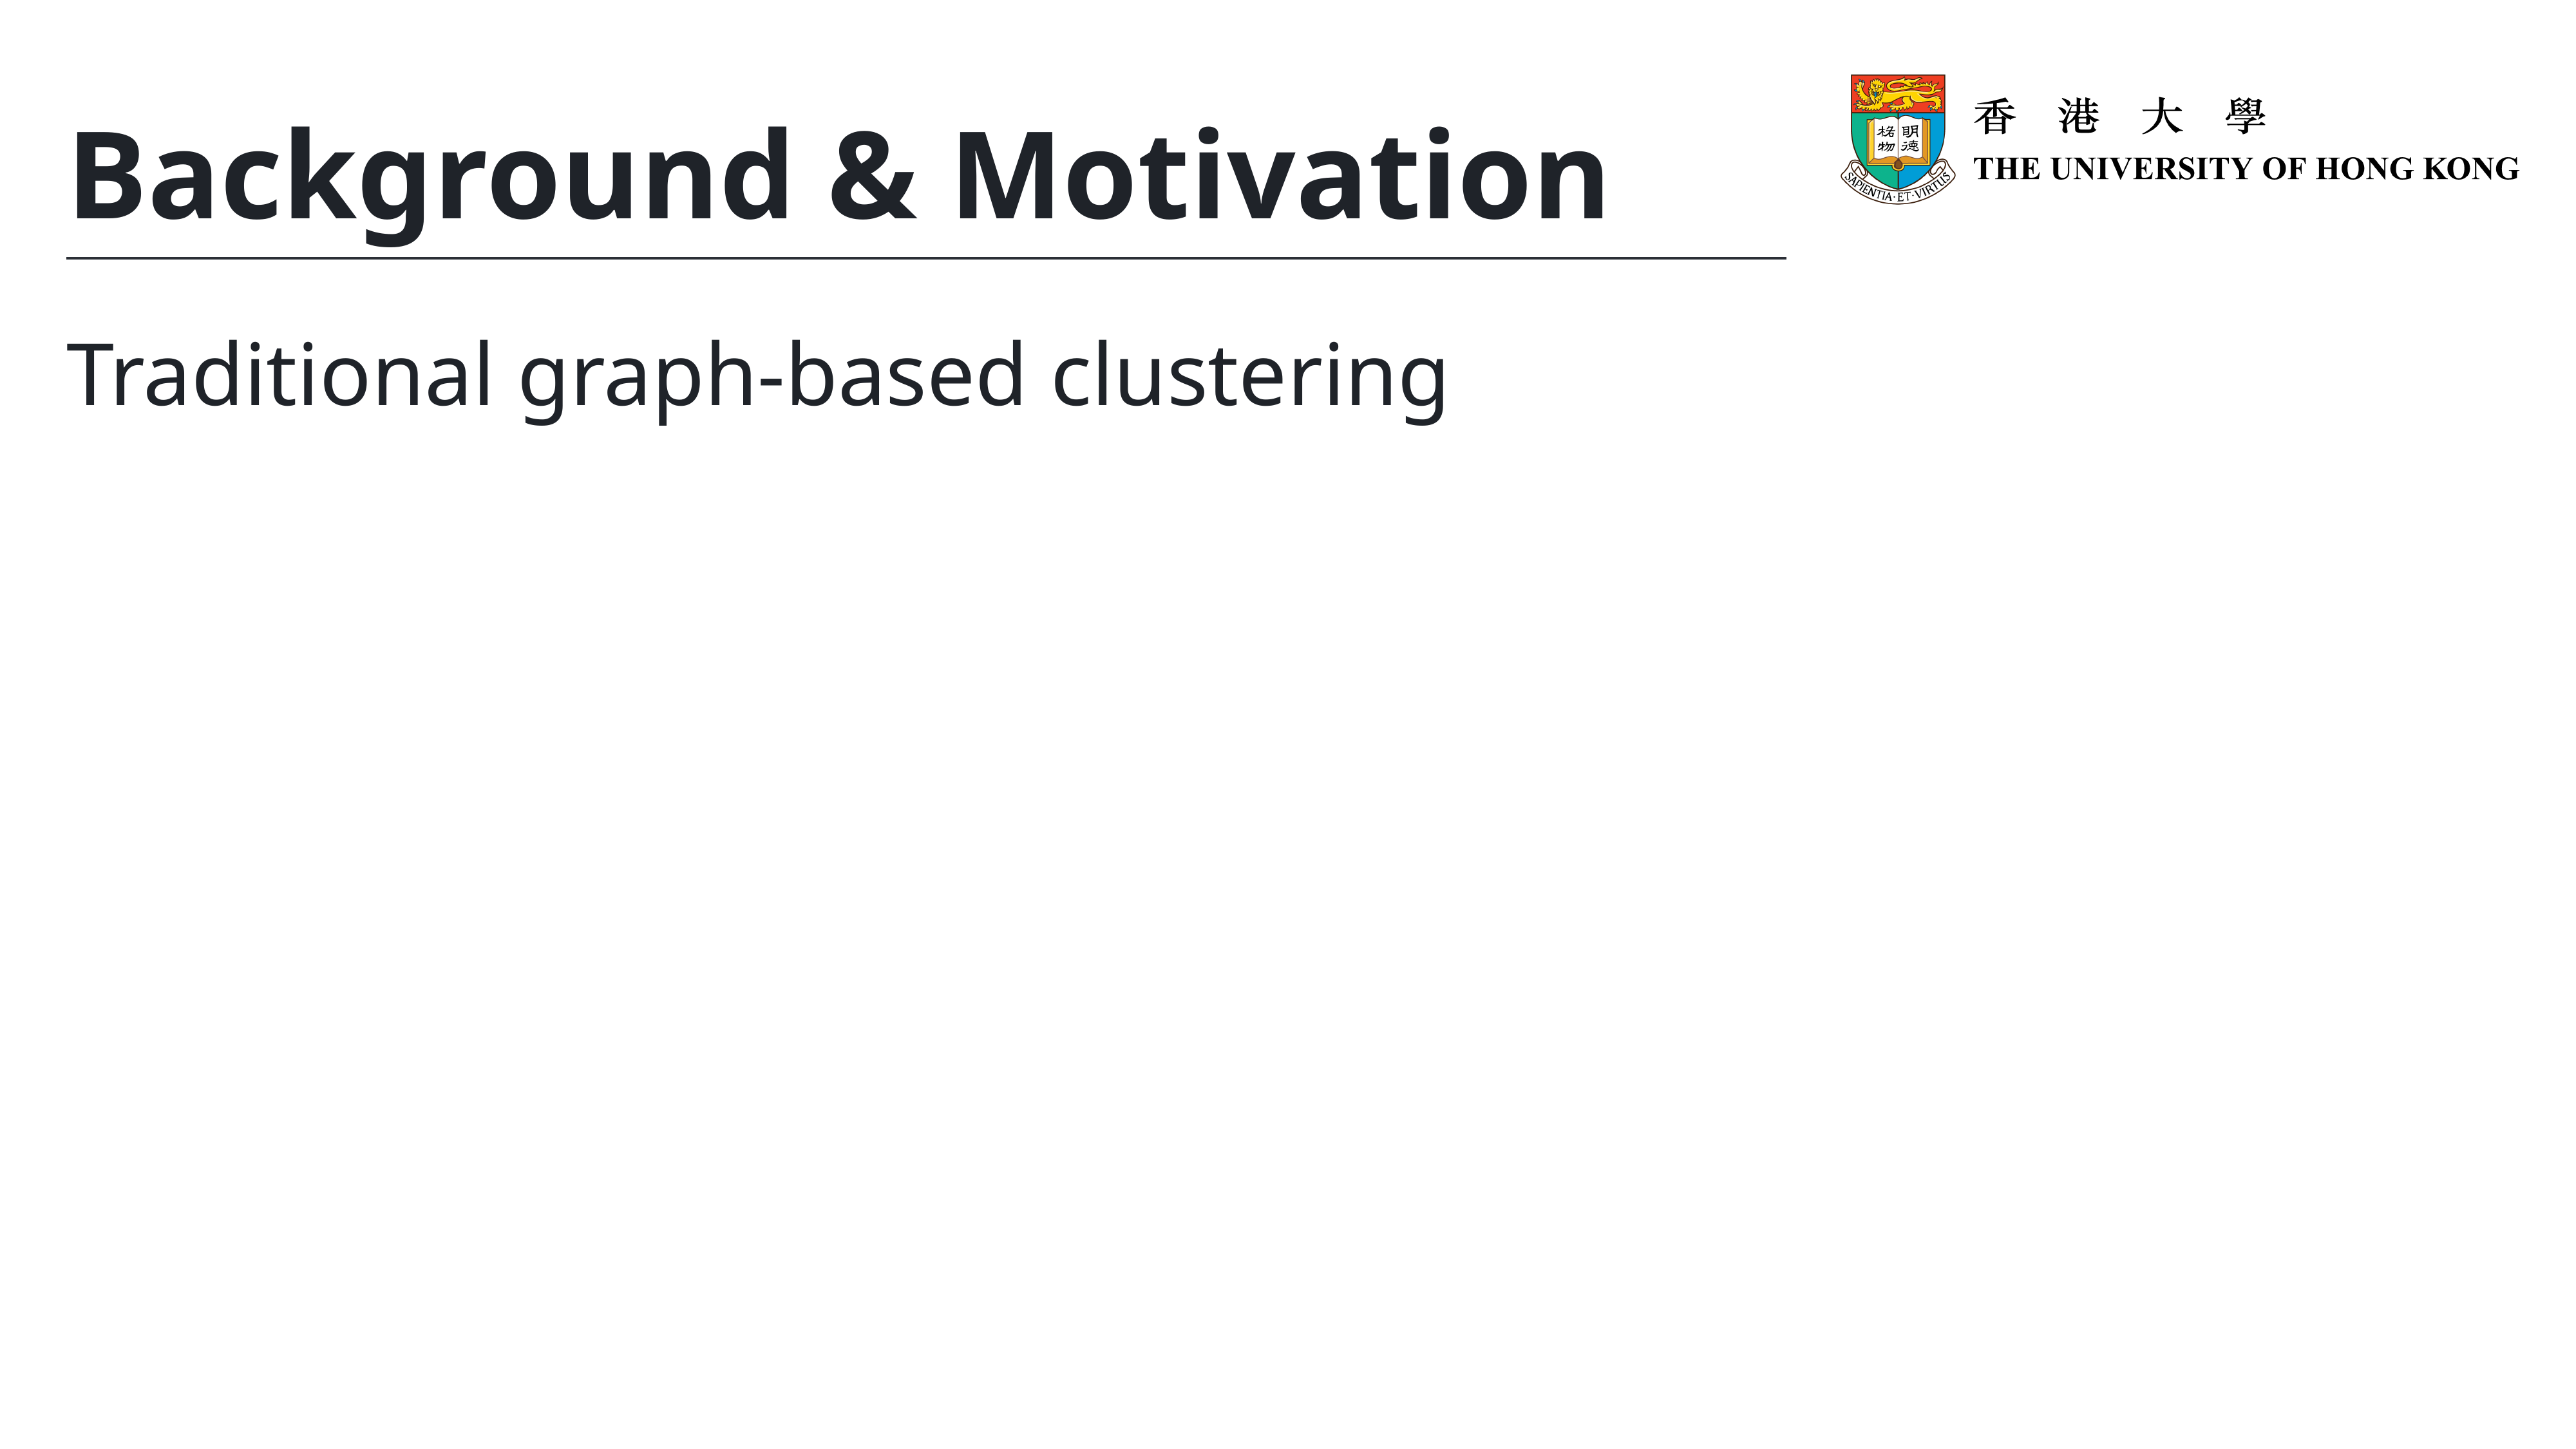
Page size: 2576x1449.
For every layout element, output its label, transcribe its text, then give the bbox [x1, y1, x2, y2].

picture [1783, 0, 2576, 276]
list Background & Motivation [65, 61, 1788, 244]
list Traditional graph-based clustering [65, 292, 1609, 553]
